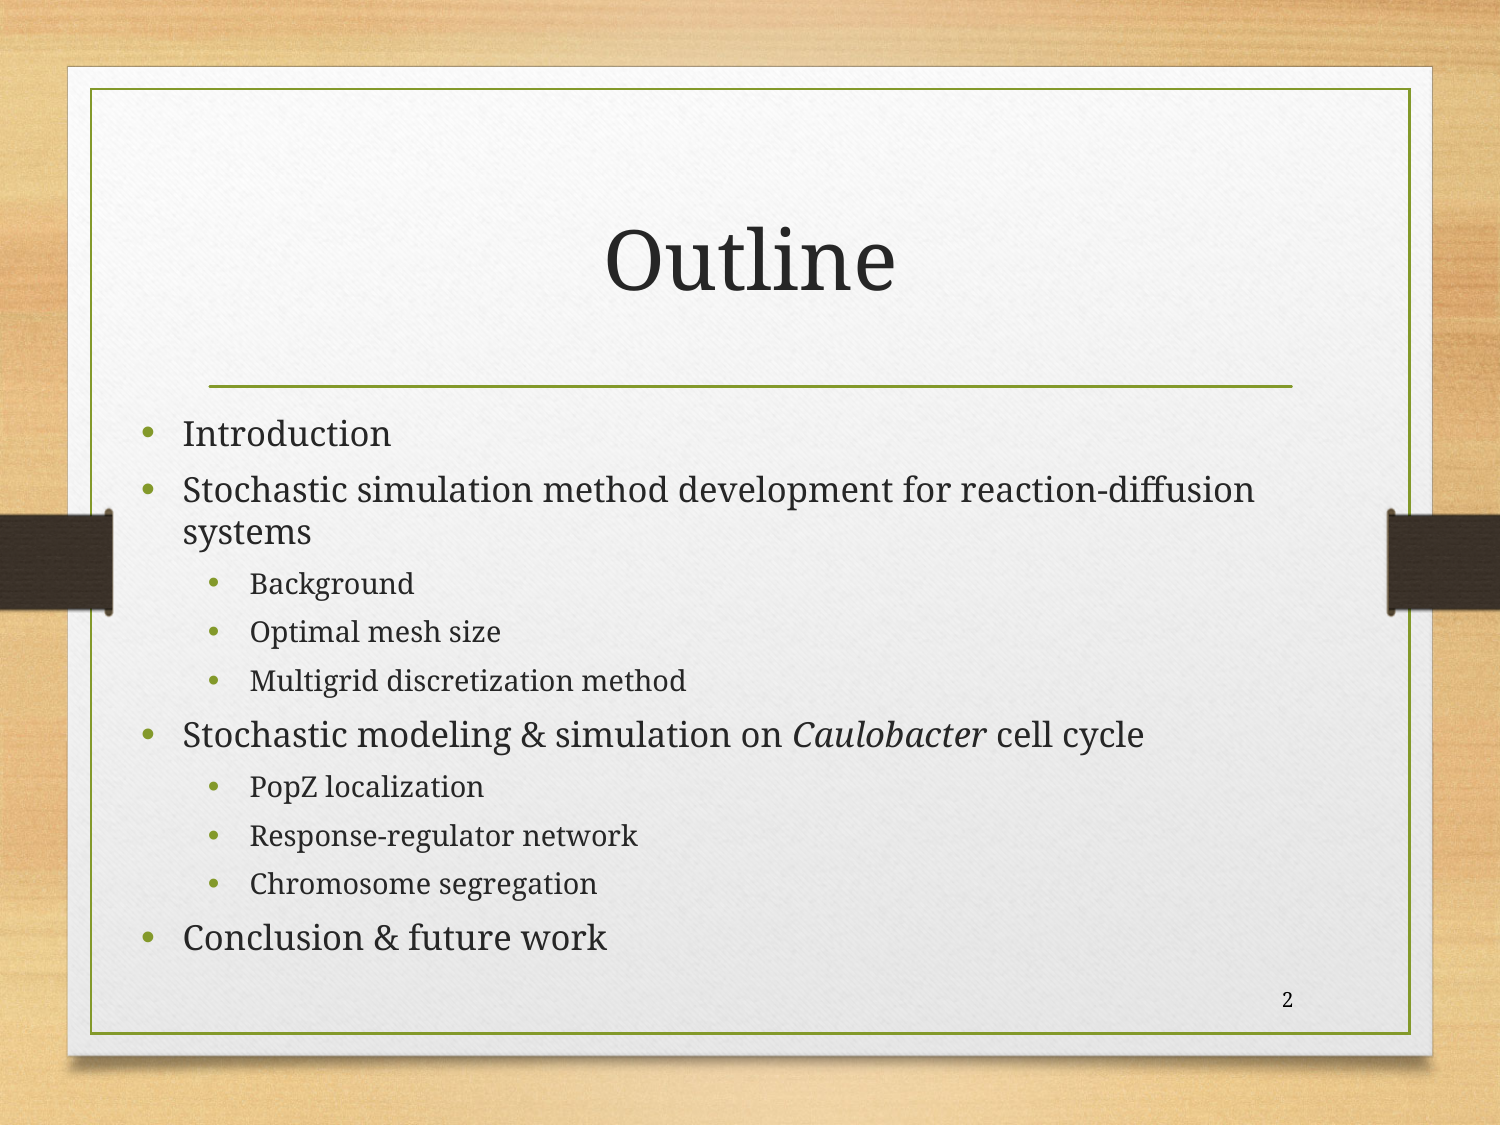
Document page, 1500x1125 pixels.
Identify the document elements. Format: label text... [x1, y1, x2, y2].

list Introduction Stochastic simulation method development for reaction-diffusion systems Background Optimal mesh size Multigrid discretization method Stochastic modeling & simulation on Caulobacter cell cycle PopZ localization Response-regulator network Chromosome segregation Conclusion & future work [126, 403, 1376, 970]
title Outline [193, 150, 1309, 365]
picture [0, 0, 1500, 1125]
slide_number 2 [1243, 977, 1309, 1024]
